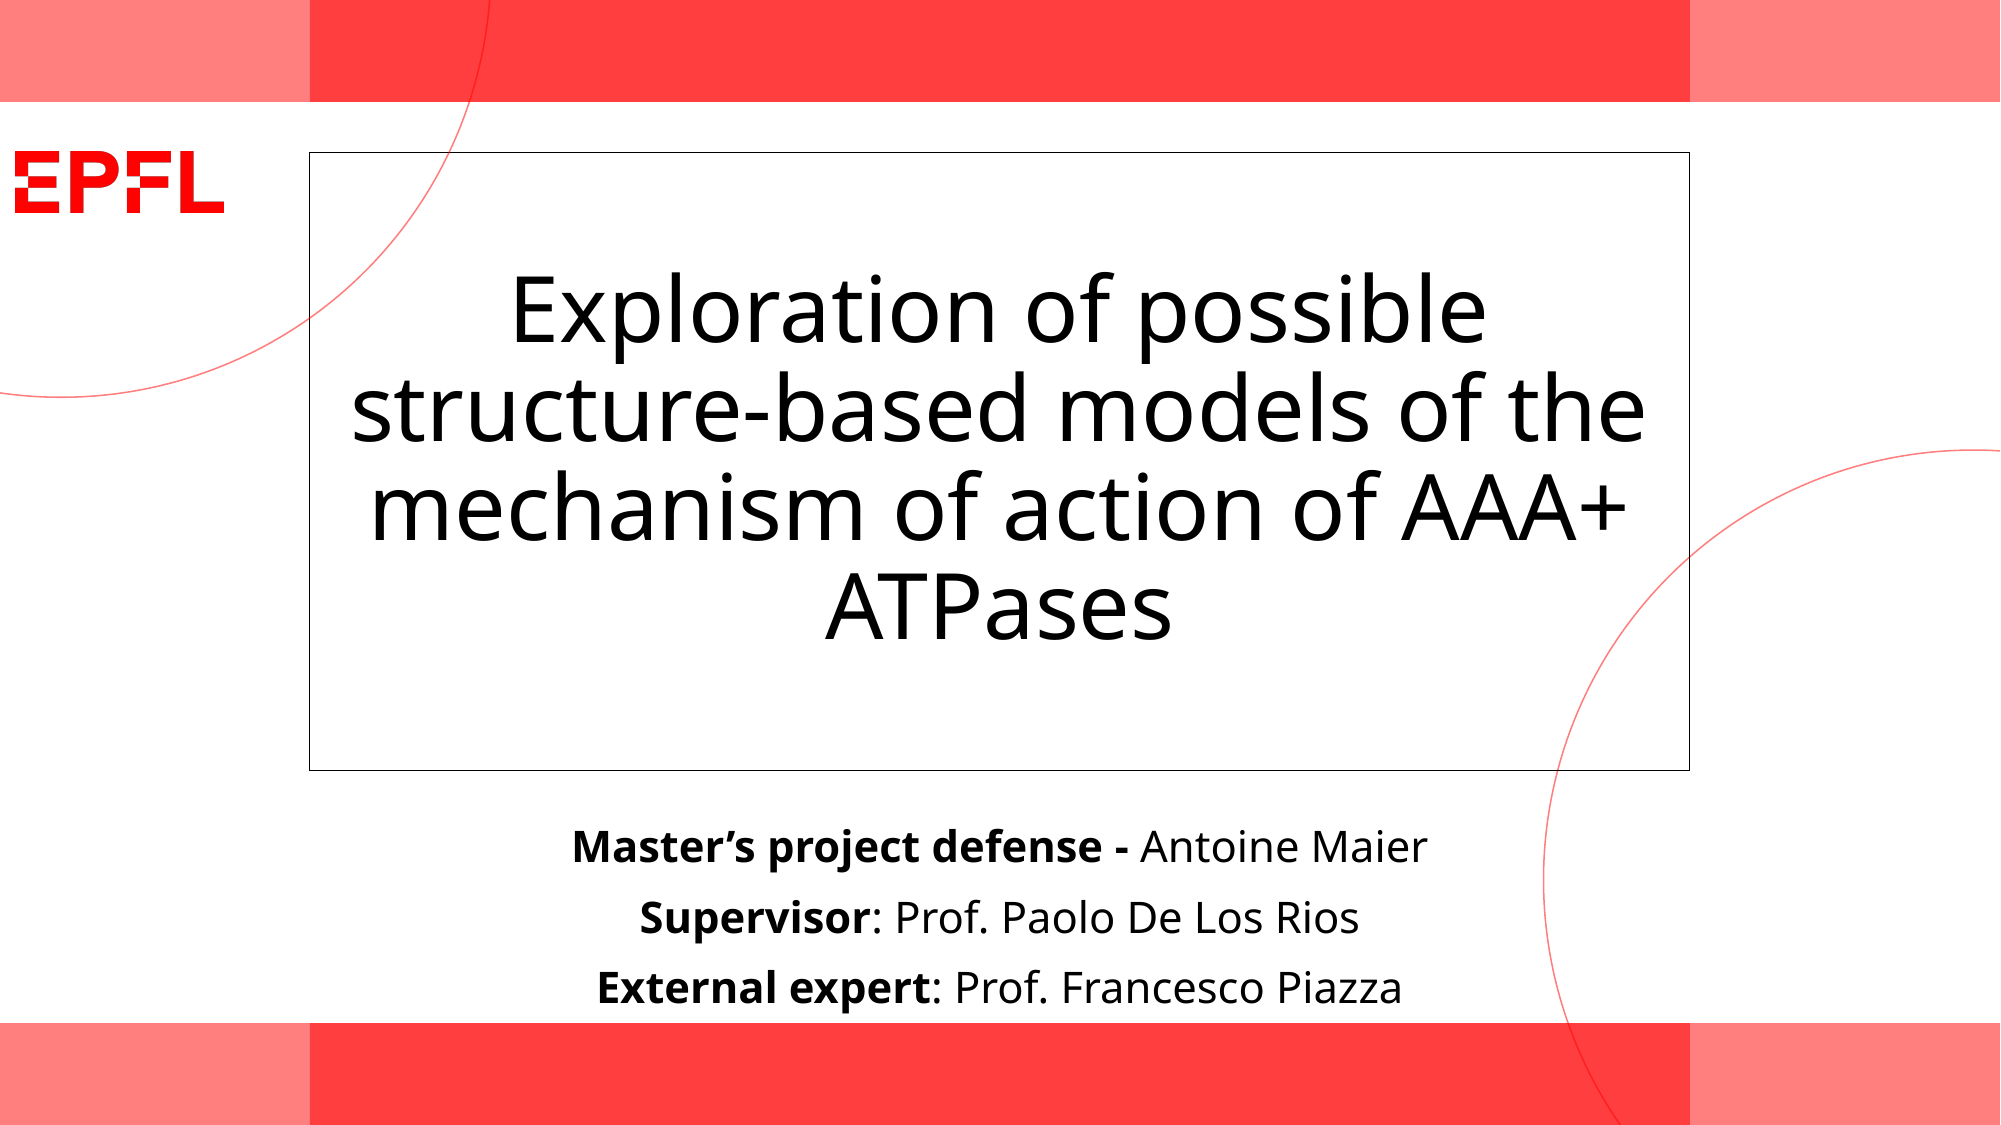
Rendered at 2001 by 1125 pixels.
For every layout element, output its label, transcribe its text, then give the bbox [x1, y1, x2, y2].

picture [14, 151, 224, 214]
text_box [0, 0, 492, 399]
text_box [1541, 448, 2000, 1022]
subtitle Master’s project defense - Antoine Maier Supervisor: Prof. Paolo De Los Rios External expert: Prof. Francesco Piazza [539, 811, 1461, 1021]
text_box [0, 1021, 1691, 1125]
text_box [471, 0, 1691, 103]
title Exploration of possible structure-based models of the mechanism of action of AAA+ ATPases [309, 152, 1690, 771]
text_box [1691, 0, 2000, 103]
text_box [308, 1022, 2000, 1125]
